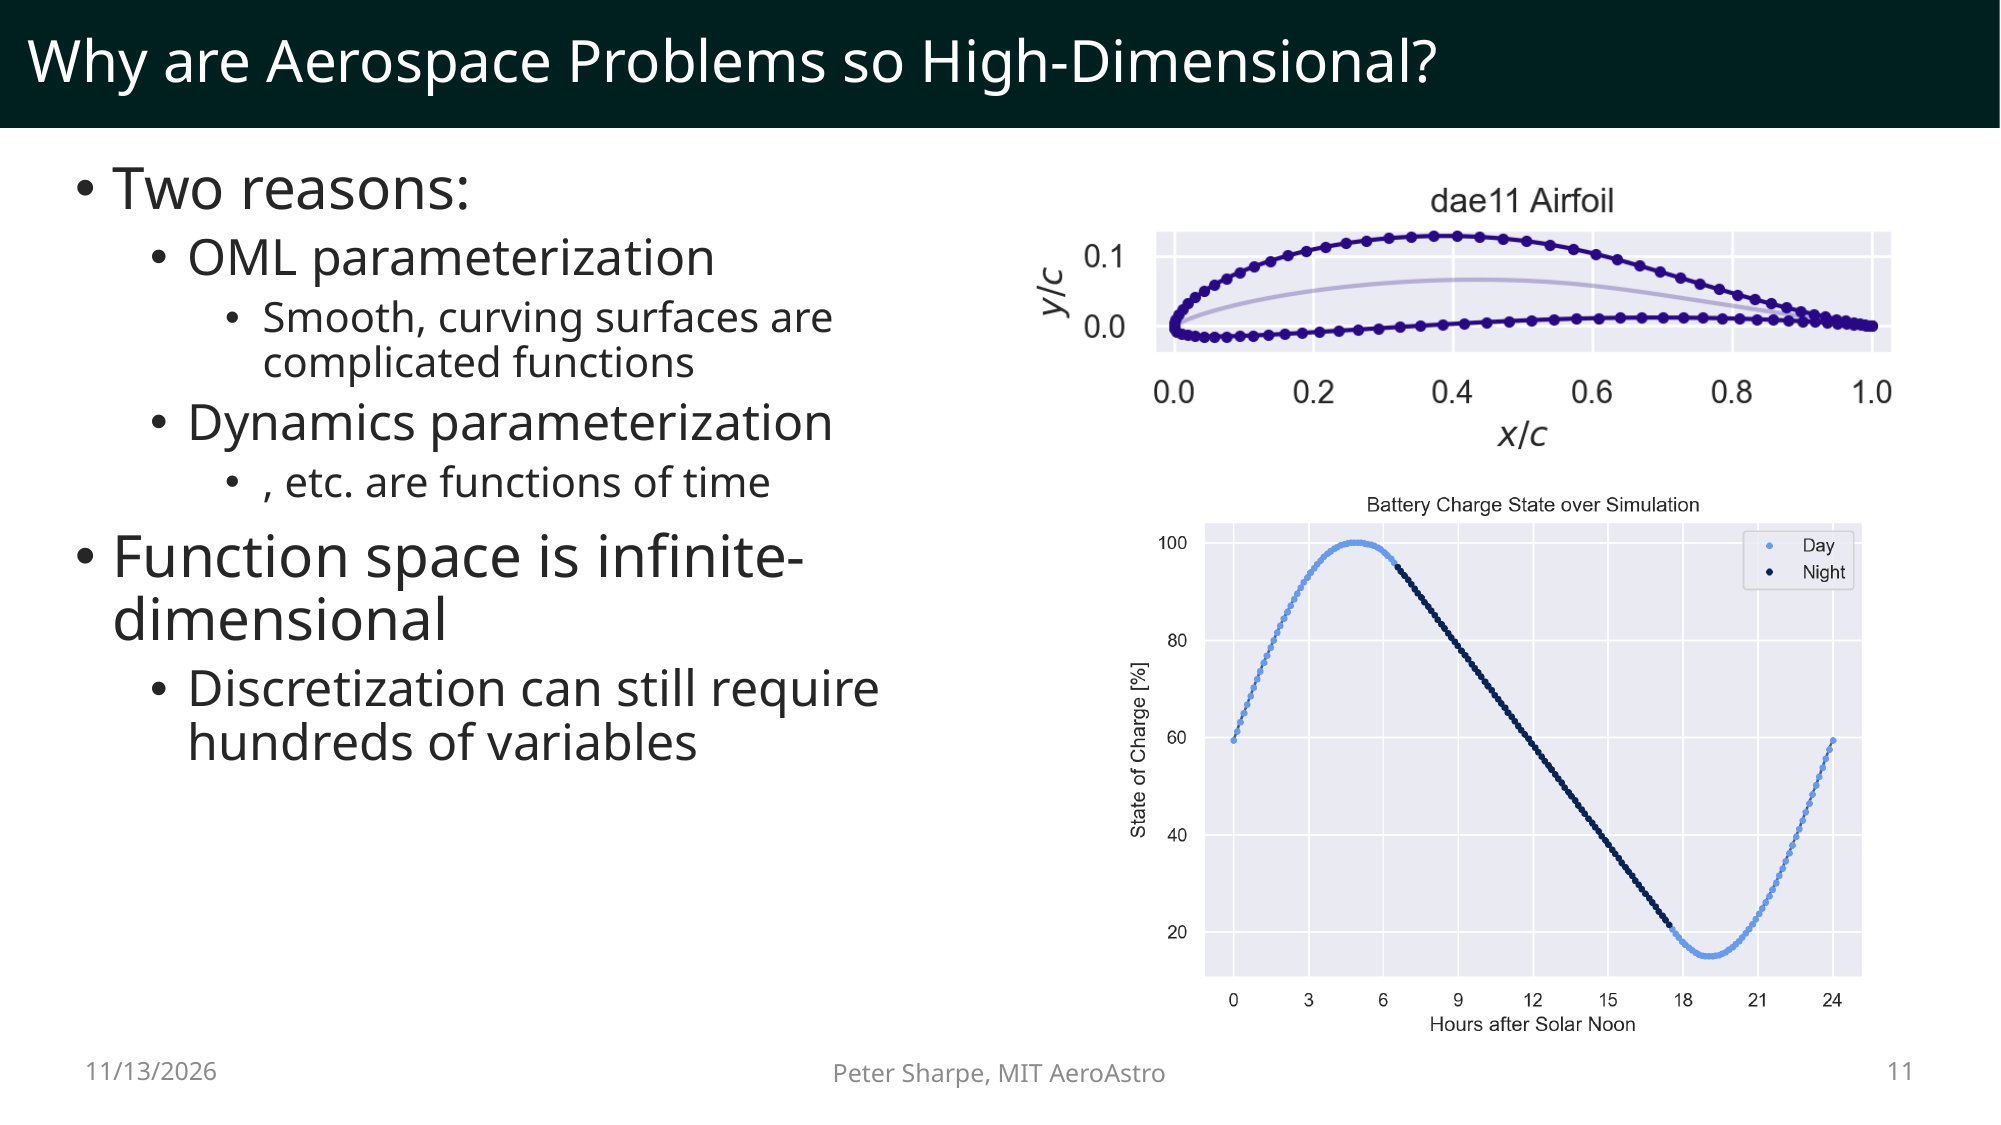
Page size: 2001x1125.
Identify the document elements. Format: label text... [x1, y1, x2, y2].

title Why are Aerospace Problems so High-Dimensional? [12, 23, 1873, 105]
slide_number 11 [1733, 1042, 1931, 1103]
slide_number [69, 1042, 267, 1103]
footer Peter Sharpe, MIT AeroAstro [287, 1042, 1713, 1103]
picture [999, 151, 1928, 1057]
